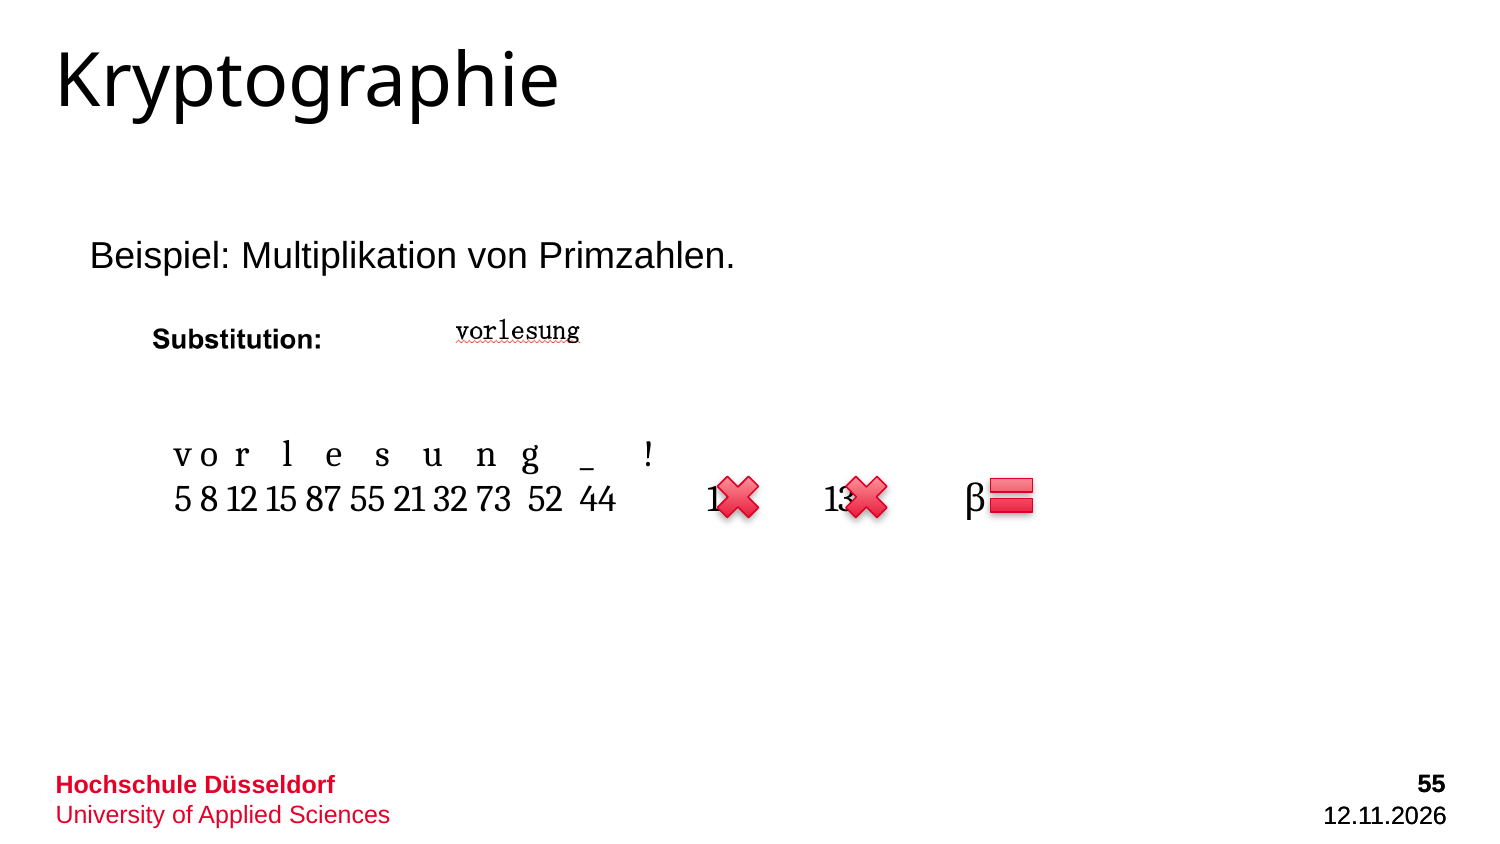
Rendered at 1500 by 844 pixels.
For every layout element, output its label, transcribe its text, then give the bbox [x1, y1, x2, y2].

text_box v o r l e s u n g _ ! 5 8 12 15 87 55 21 32 73 52 44 11 13 β [159, 421, 1204, 572]
text_box 55 [1283, 759, 1461, 815]
text_box [716, 475, 760, 519]
text_box [990, 498, 1033, 513]
text_box Beispiel: Multiplikation von Primzahlen. [74, 223, 1198, 374]
text_box [845, 475, 888, 519]
picture [134, 299, 617, 377]
text_box 15.12.2022 [1305, 785, 1463, 844]
title Kryptographie [39, 24, 1461, 160]
text_box [990, 478, 1033, 493]
